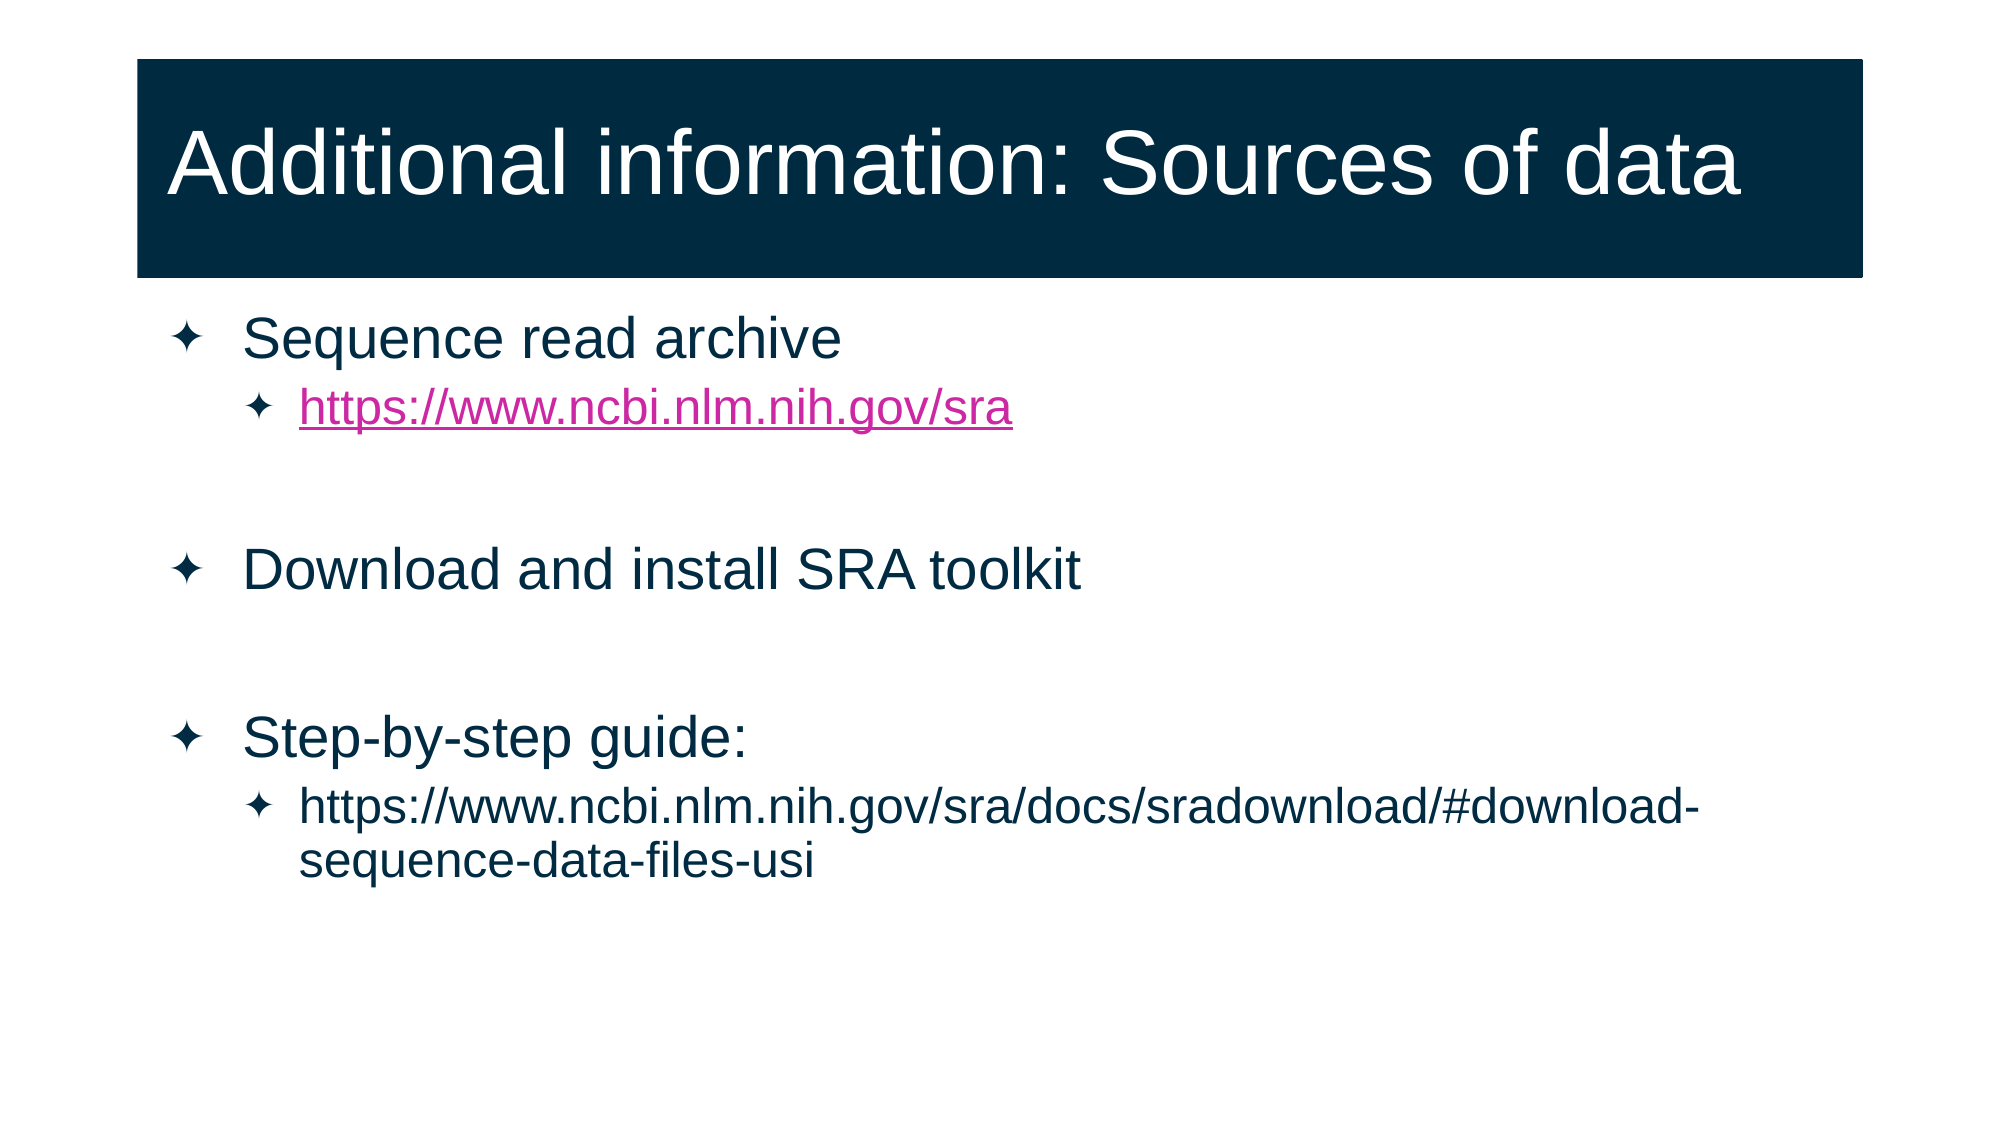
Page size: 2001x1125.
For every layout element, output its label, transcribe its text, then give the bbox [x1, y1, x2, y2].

list Sequence read archive https://www.ncbi.nlm.nih.gov/sra Download and install SRA toolkit Step-by-step guide: https://www.ncbi.nlm.nih.gov/sra/docs/sradownload/#download-sequence-data-files-usi [137, 307, 1863, 875]
title Additional information: Sources of data [137, 59, 1863, 278]
